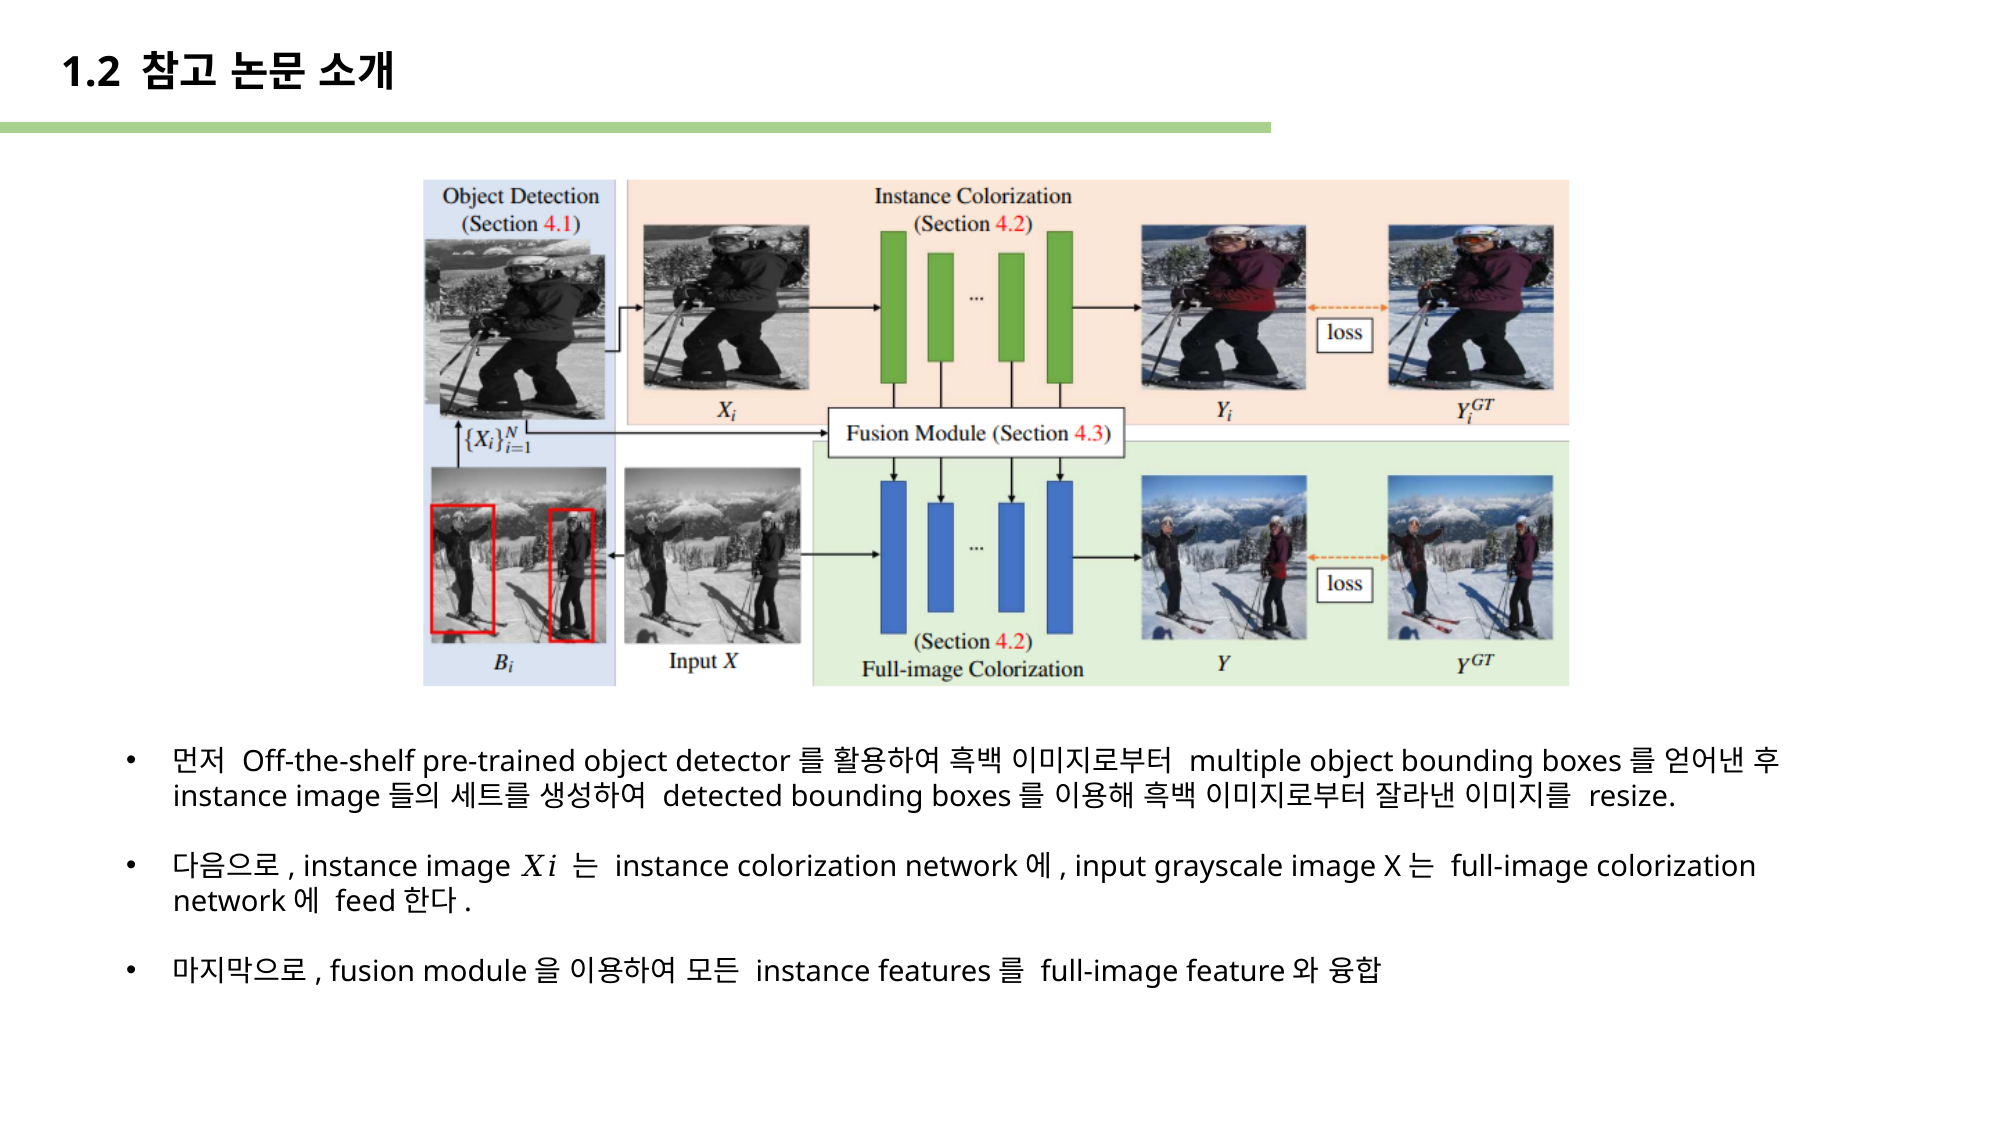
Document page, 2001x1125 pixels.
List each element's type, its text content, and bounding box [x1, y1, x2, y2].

text_box 1.2 참고 논문 소개 [46, 37, 411, 103]
text_box 먼저 Off-the-shelf pre-trained object detector를 활용하여 흑백 이미지로부터 multiple object bounding boxes를 얻어낸 후 instance image들의 세트를 생성하여 detected bounding boxes를 이용해 흑백 이미지로부터 잘라낸 이미지를 resize. 다음으로, instance image 𝑋𝑖 는 instance colorization network에, input grayscale image X는 full-image colorization network에 feed한다. 마지막으로, fusion module을 이용하여 모든 instance features를 full-image feature와 융합 [111, 734, 1889, 995]
picture [411, 166, 1579, 696]
